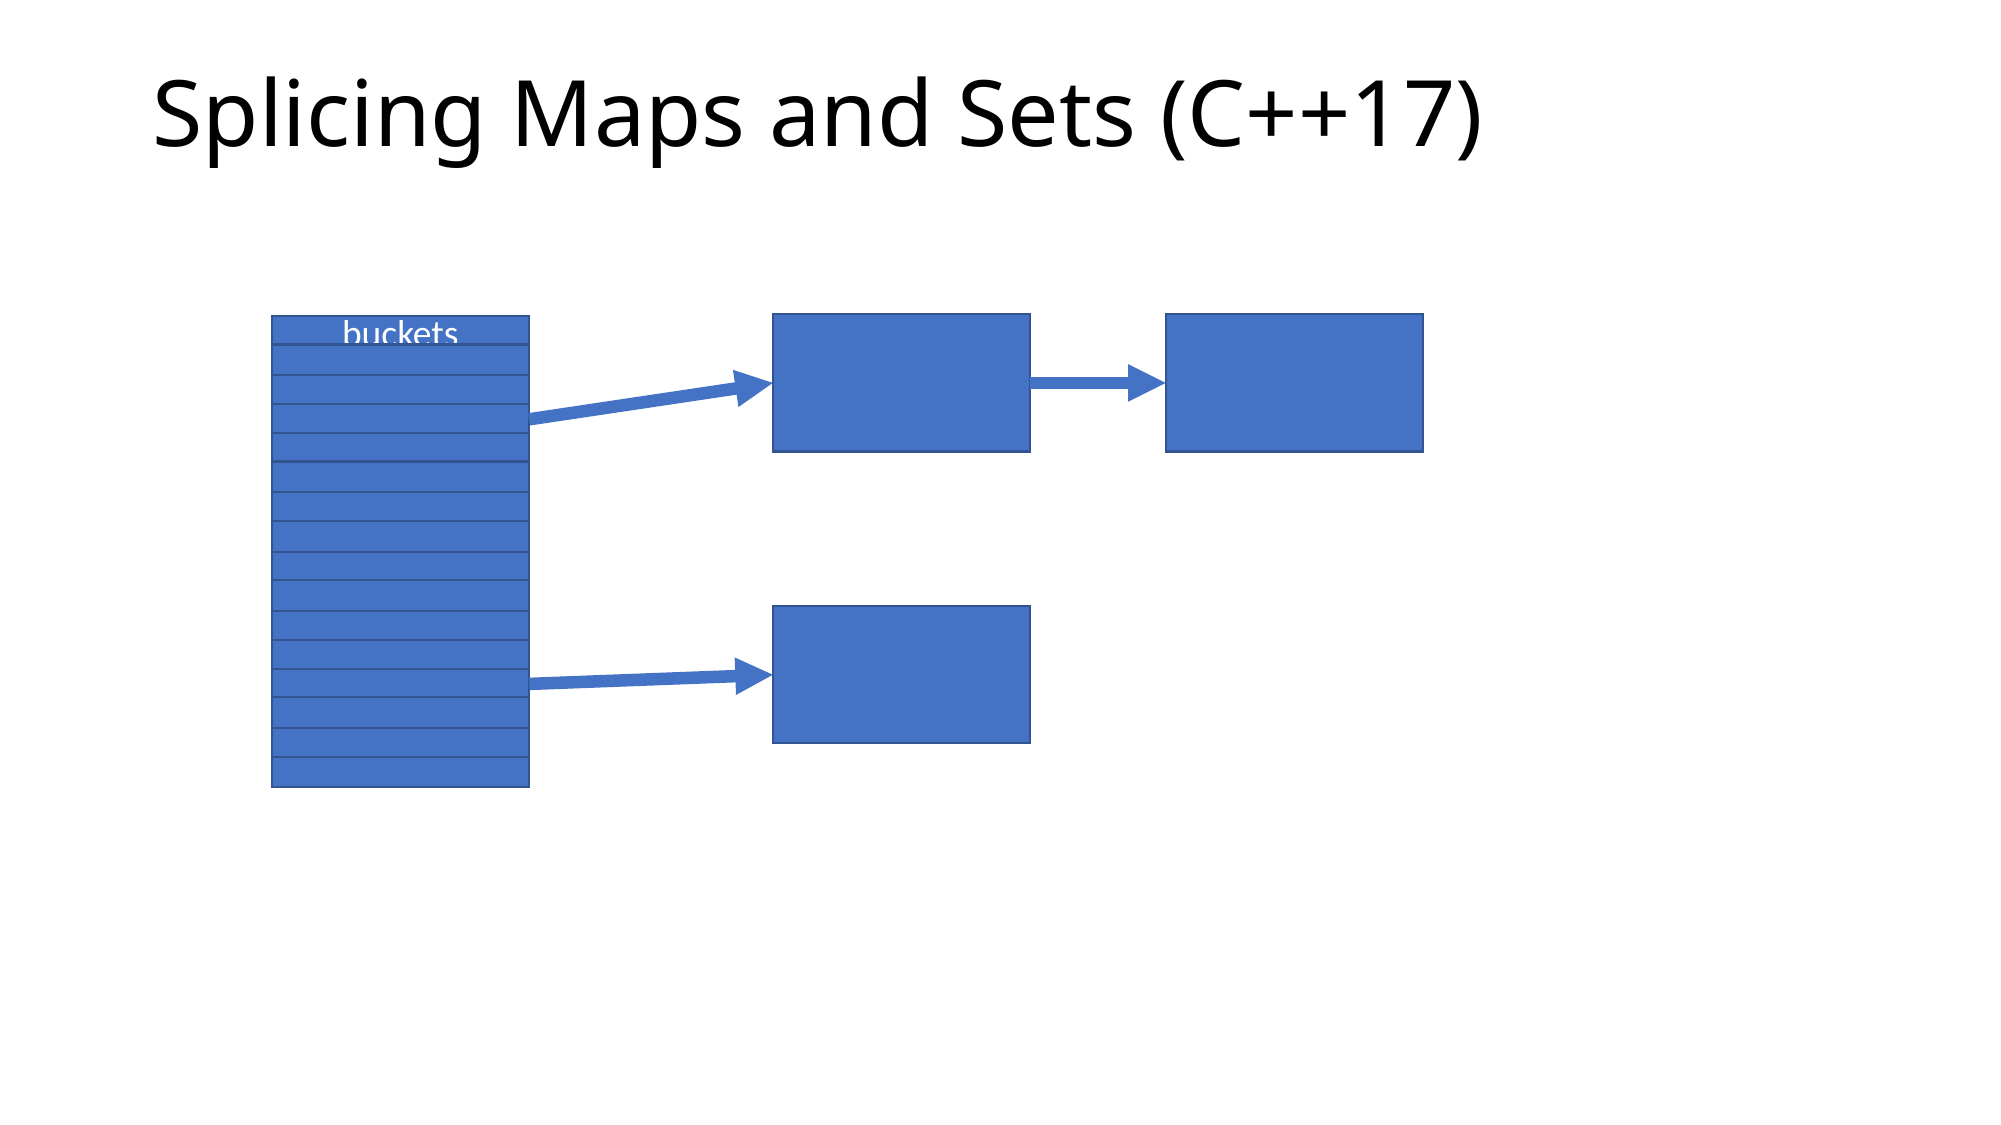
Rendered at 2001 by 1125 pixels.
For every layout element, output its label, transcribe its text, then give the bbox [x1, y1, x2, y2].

text_box buckets [271, 315, 530, 343]
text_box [529, 382, 773, 420]
text_box [271, 756, 530, 788]
text_box [271, 727, 530, 756]
text_box [271, 432, 530, 460]
text_box Splicing Maps and Sets (C++17) [137, 59, 1863, 278]
text_box [271, 639, 530, 668]
text_box [271, 403, 530, 432]
text_box [271, 460, 530, 491]
text_box [772, 605, 1031, 744]
text_box [271, 491, 530, 520]
text_box [271, 696, 530, 727]
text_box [529, 674, 773, 684]
text_box [271, 551, 530, 579]
text_box [271, 668, 530, 696]
text_box [271, 579, 530, 610]
text_box [772, 313, 1031, 453]
text_box [271, 343, 530, 374]
text_box [1165, 313, 1424, 453]
text_box [271, 610, 530, 639]
text_box [271, 520, 530, 551]
text_box [271, 374, 530, 403]
